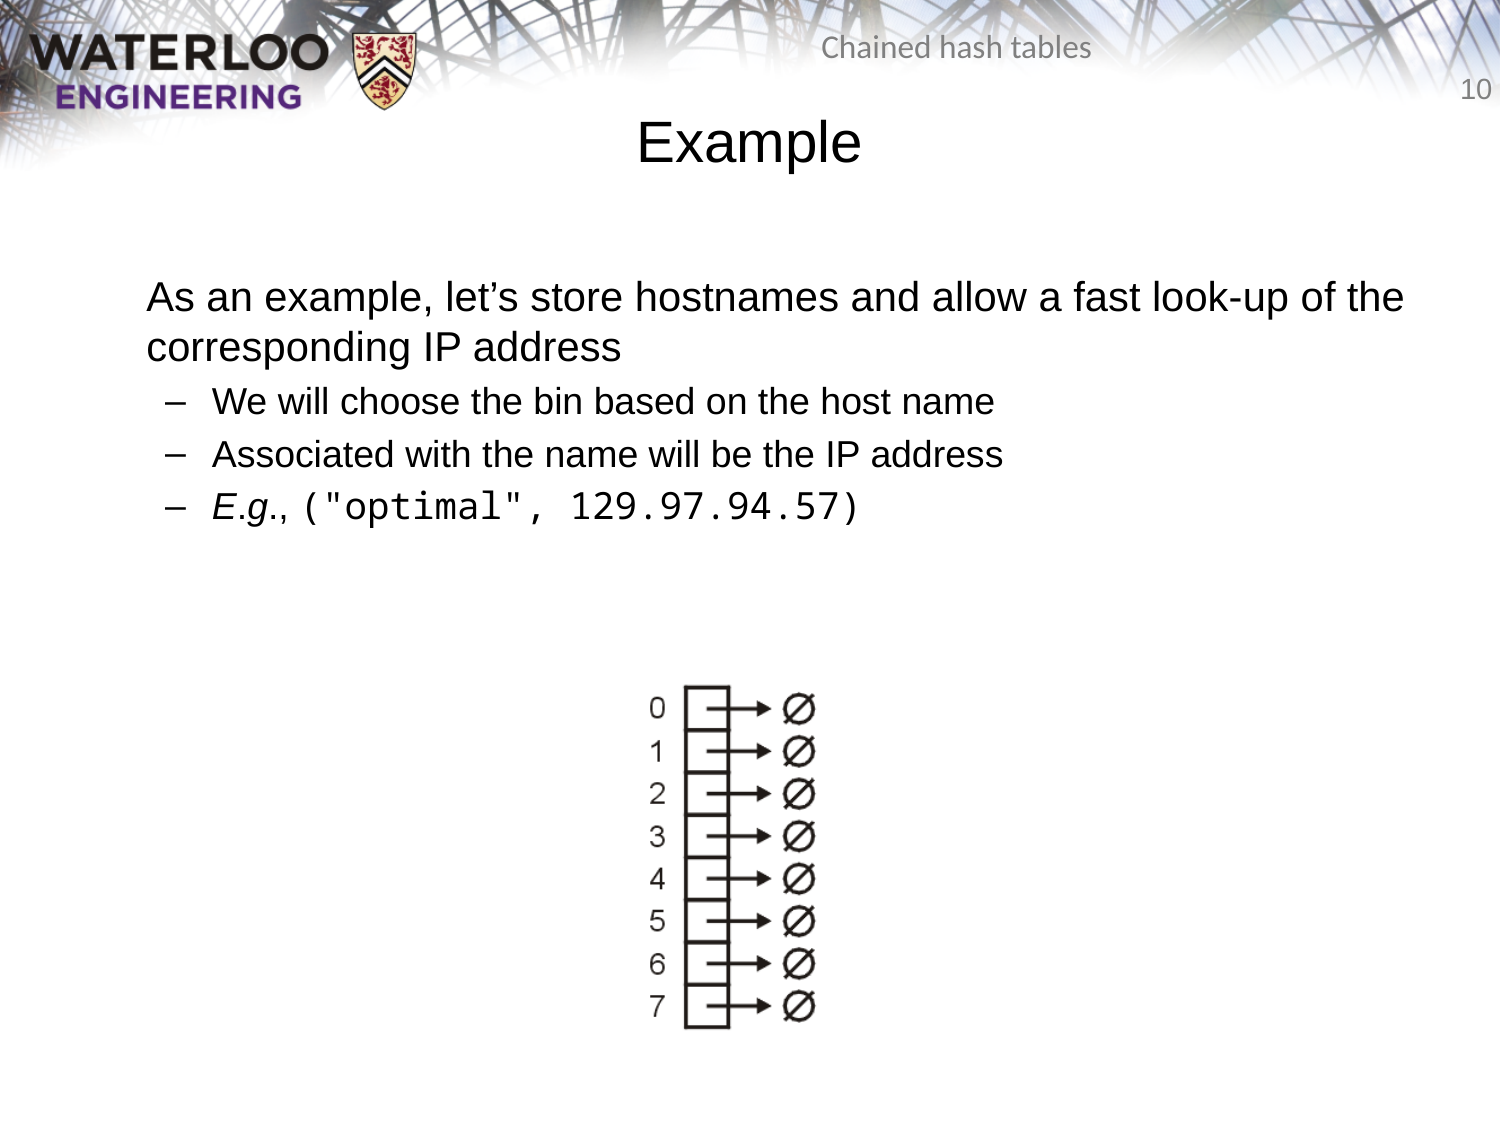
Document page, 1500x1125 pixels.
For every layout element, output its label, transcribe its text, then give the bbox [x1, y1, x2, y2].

picture [0, 0, 1500, 1125]
title Example [74, 44, 1426, 233]
list As an example, let’s store hostnames and allow a fast look-up of the corresponding IP address We will choose the bin based on the host name Associated with the name will be the IP address E.g., ("optimal", 129.97.94.57) [74, 262, 1426, 1006]
